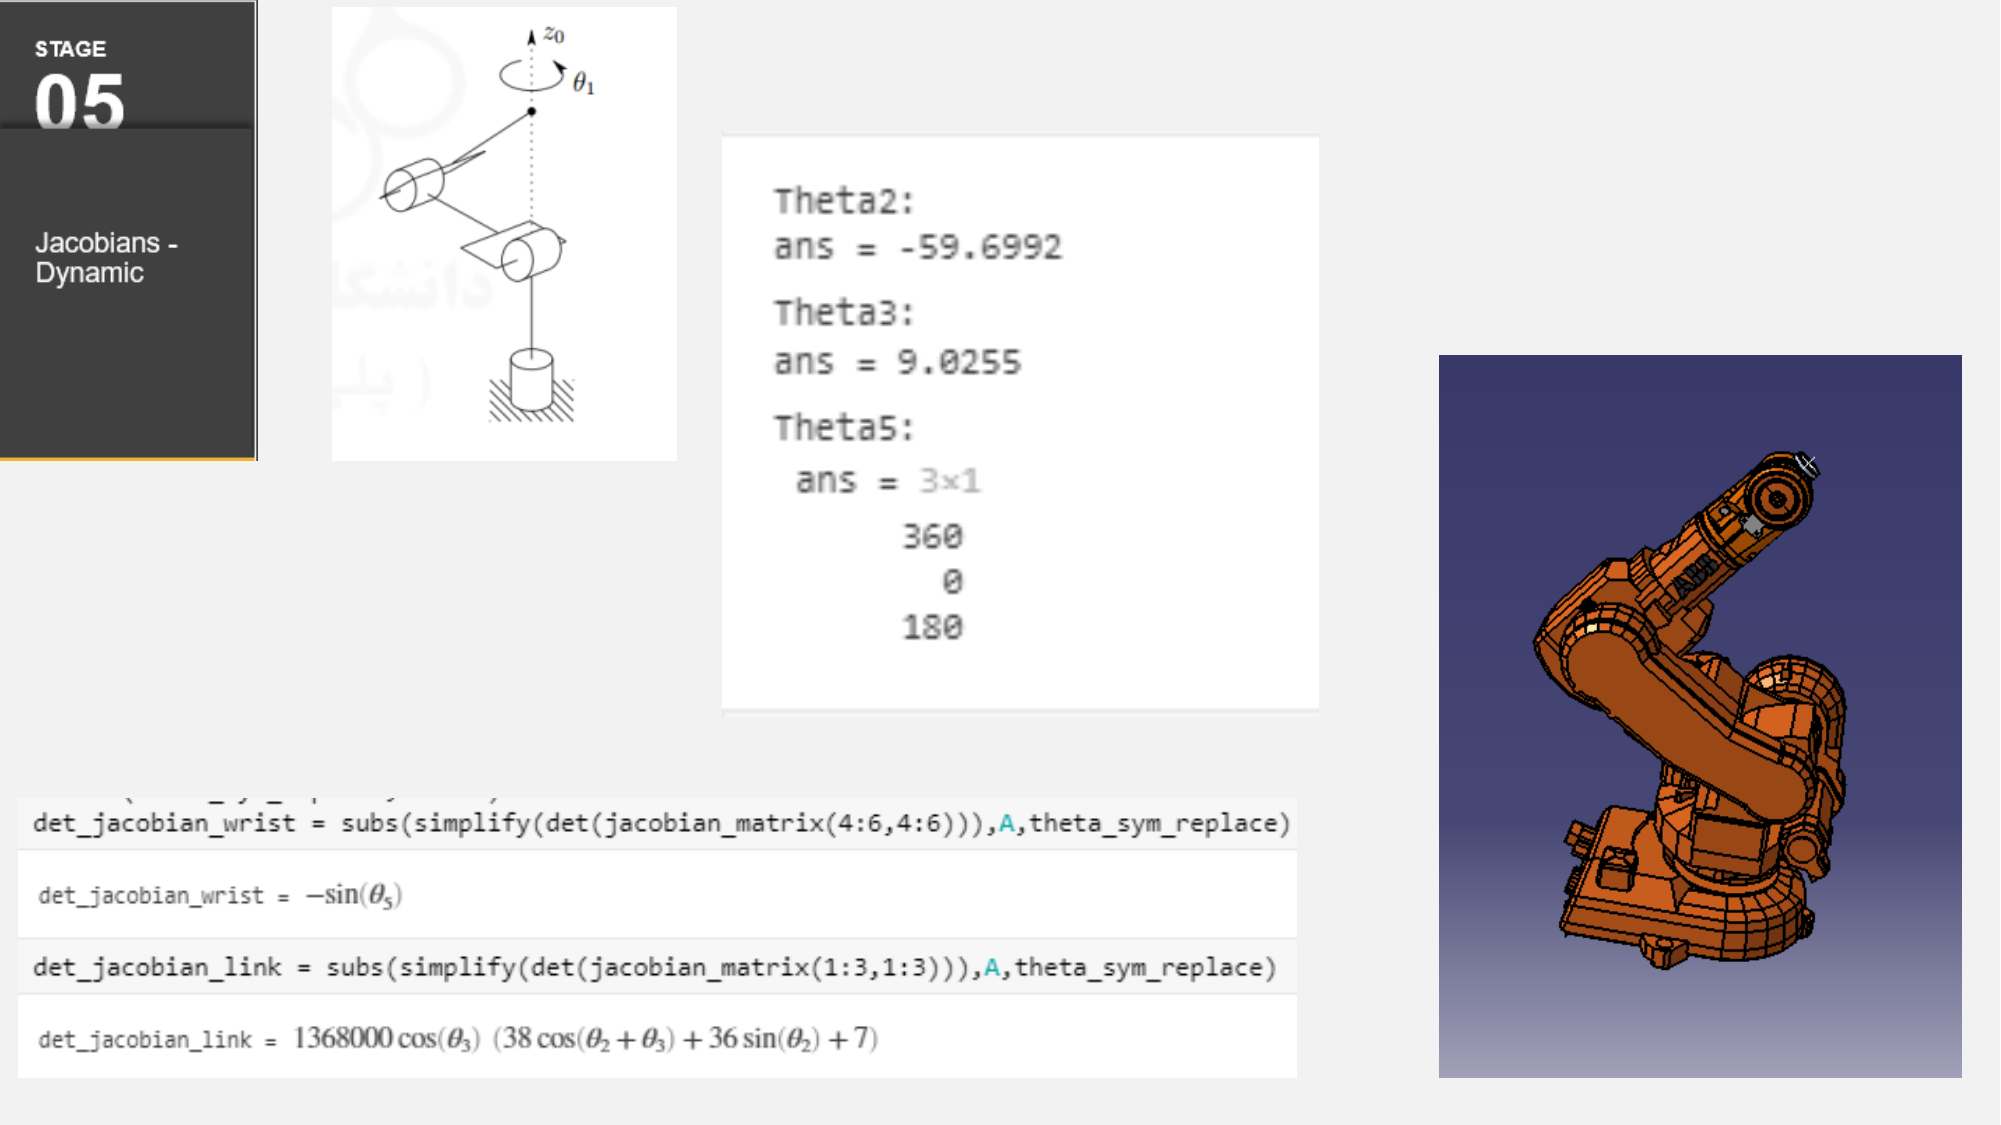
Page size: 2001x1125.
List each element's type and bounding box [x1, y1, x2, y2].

picture [332, 7, 677, 461]
picture [18, 798, 1297, 1078]
picture [722, 131, 1319, 717]
picture [0, 0, 258, 461]
picture [1439, 355, 1962, 1078]
